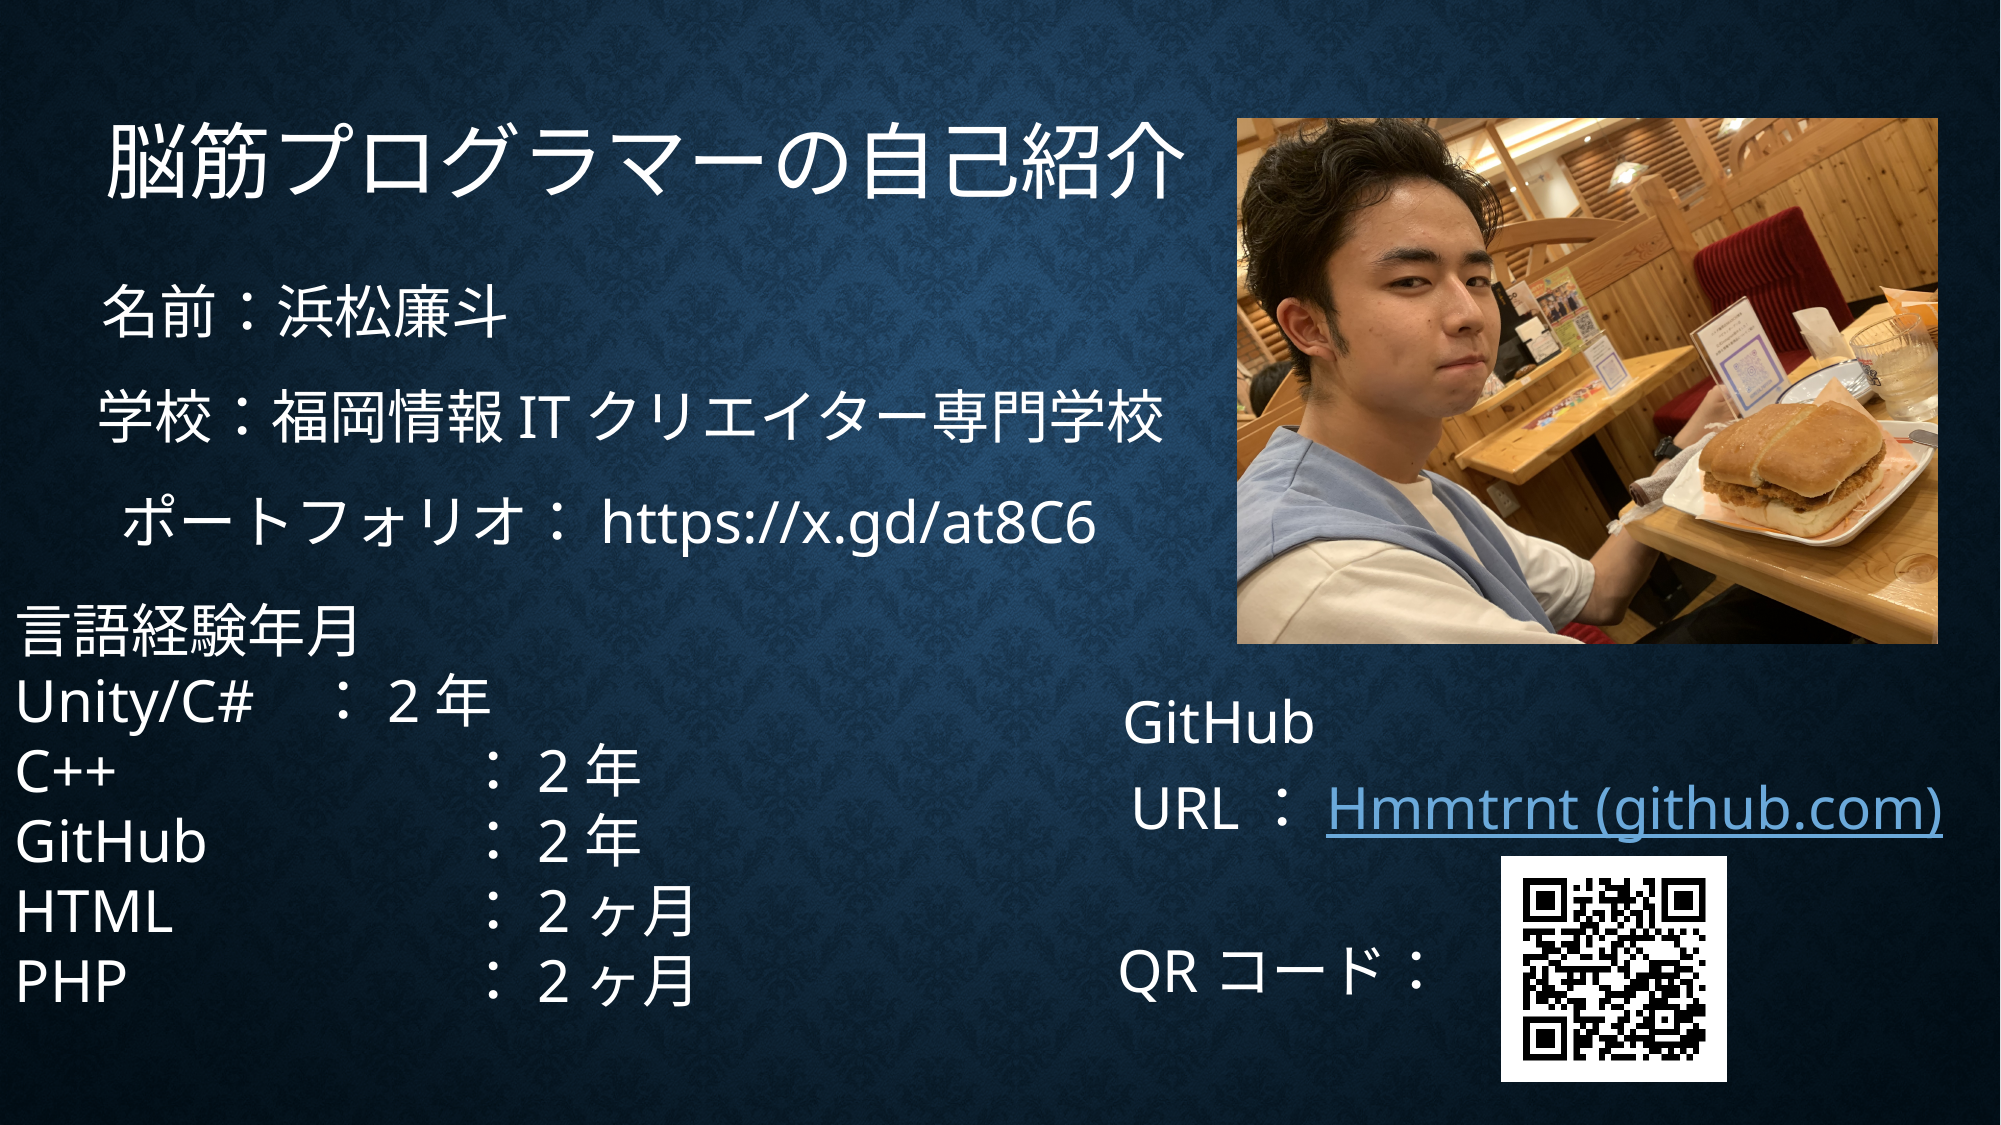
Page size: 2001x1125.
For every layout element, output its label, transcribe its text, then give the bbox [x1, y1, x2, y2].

text_box GitHub [1107, 677, 1331, 763]
text_box ポートフォリオ：https://x.gd/at8C6 [106, 478, 1114, 563]
text_box 学校：福岡情報ITクリエイター専門学校 [81, 373, 1180, 458]
text_box QRコード： [1102, 926, 1461, 1012]
text_box 脳筋プログラマーの自己紹介 [90, 102, 1203, 217]
text_box URL：Hmmtrnt (github.com) [1115, 763, 1959, 858]
picture [1500, 856, 1727, 1083]
picture [1236, 117, 1939, 645]
text_box 名前：浜松廉斗 [87, 268, 525, 353]
text_box 言語経験年月 Unity/C# ：2年 C++ ：2年 GitHub ：2年 HTML ：2ヶ月 PHP ：2ヶ月 [0, 586, 716, 1022]
